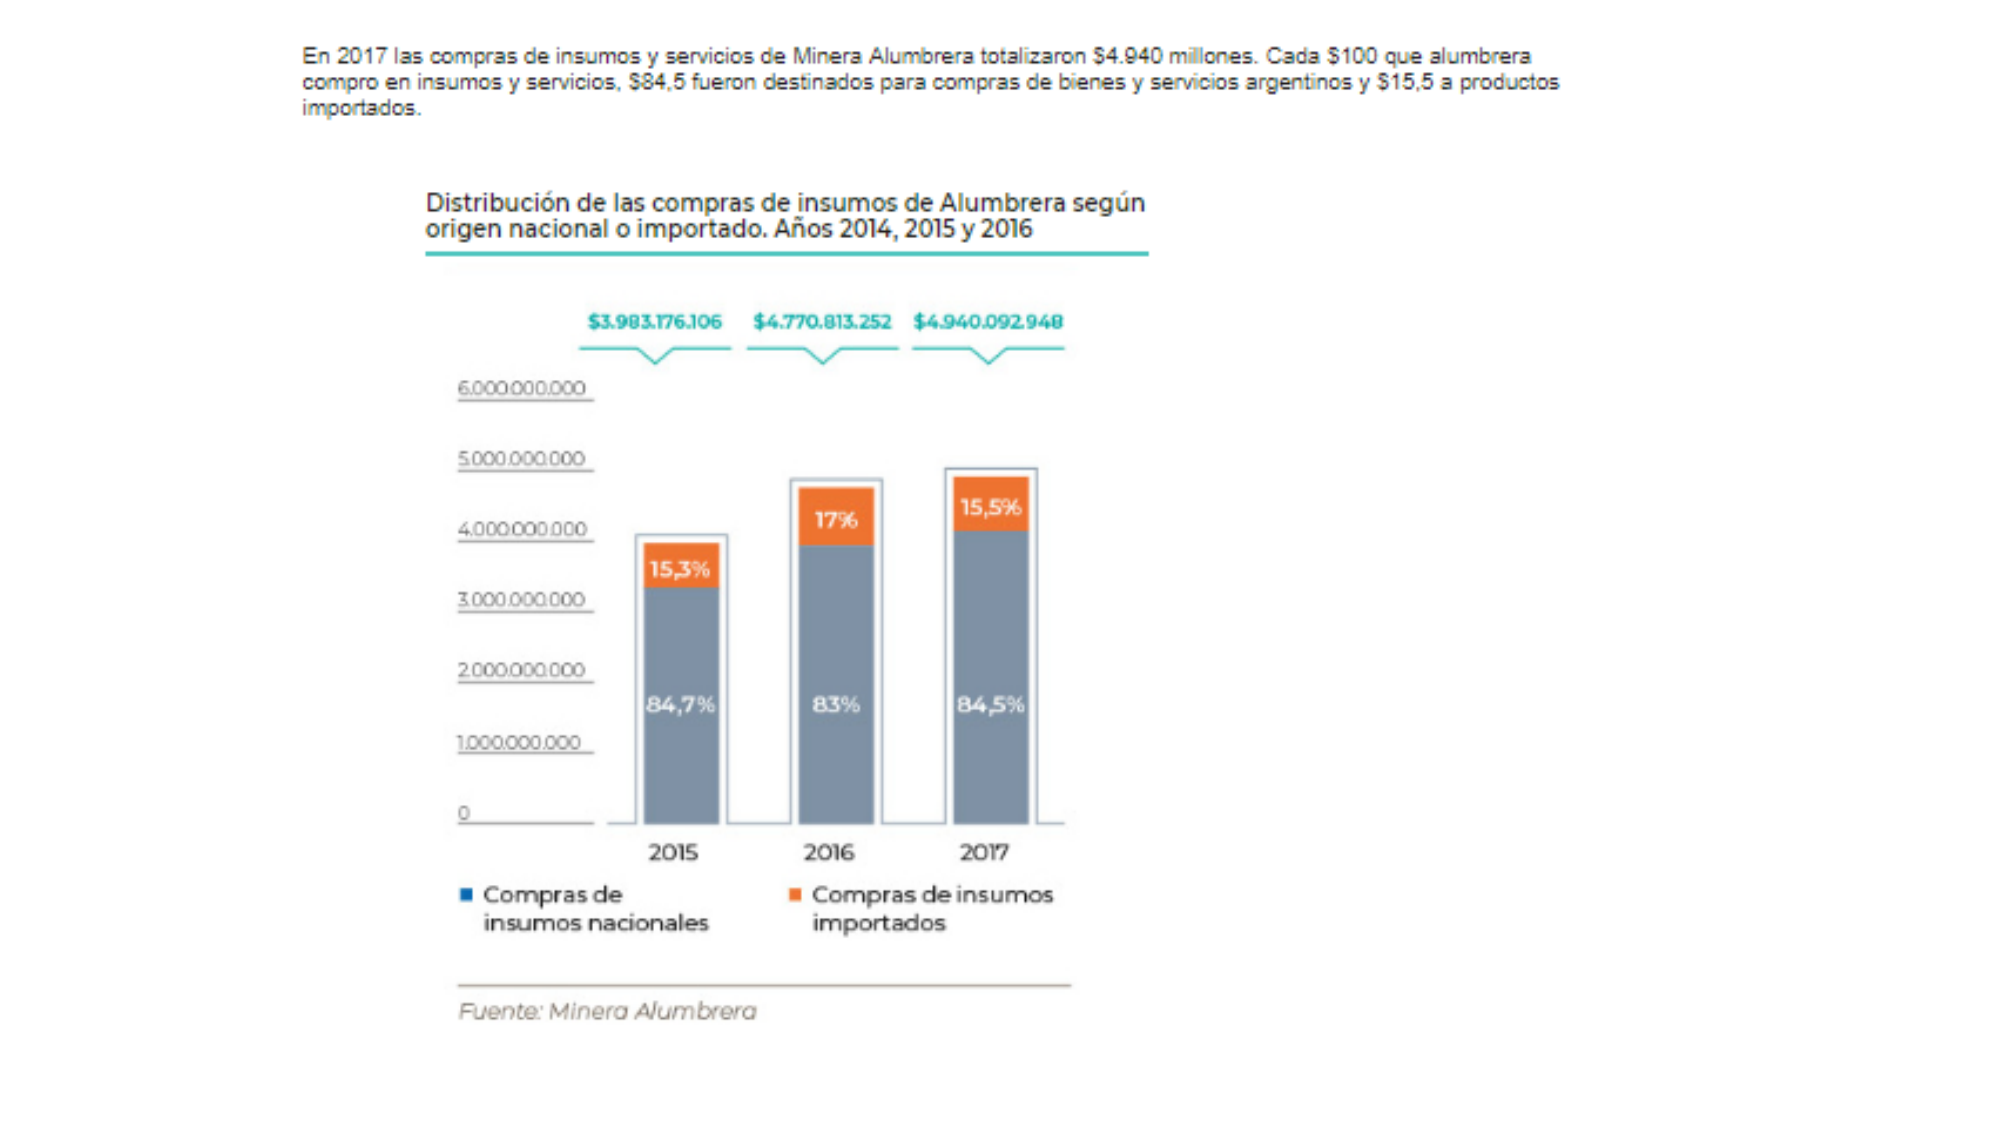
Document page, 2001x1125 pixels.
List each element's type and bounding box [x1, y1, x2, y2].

picture [271, 27, 1632, 1098]
